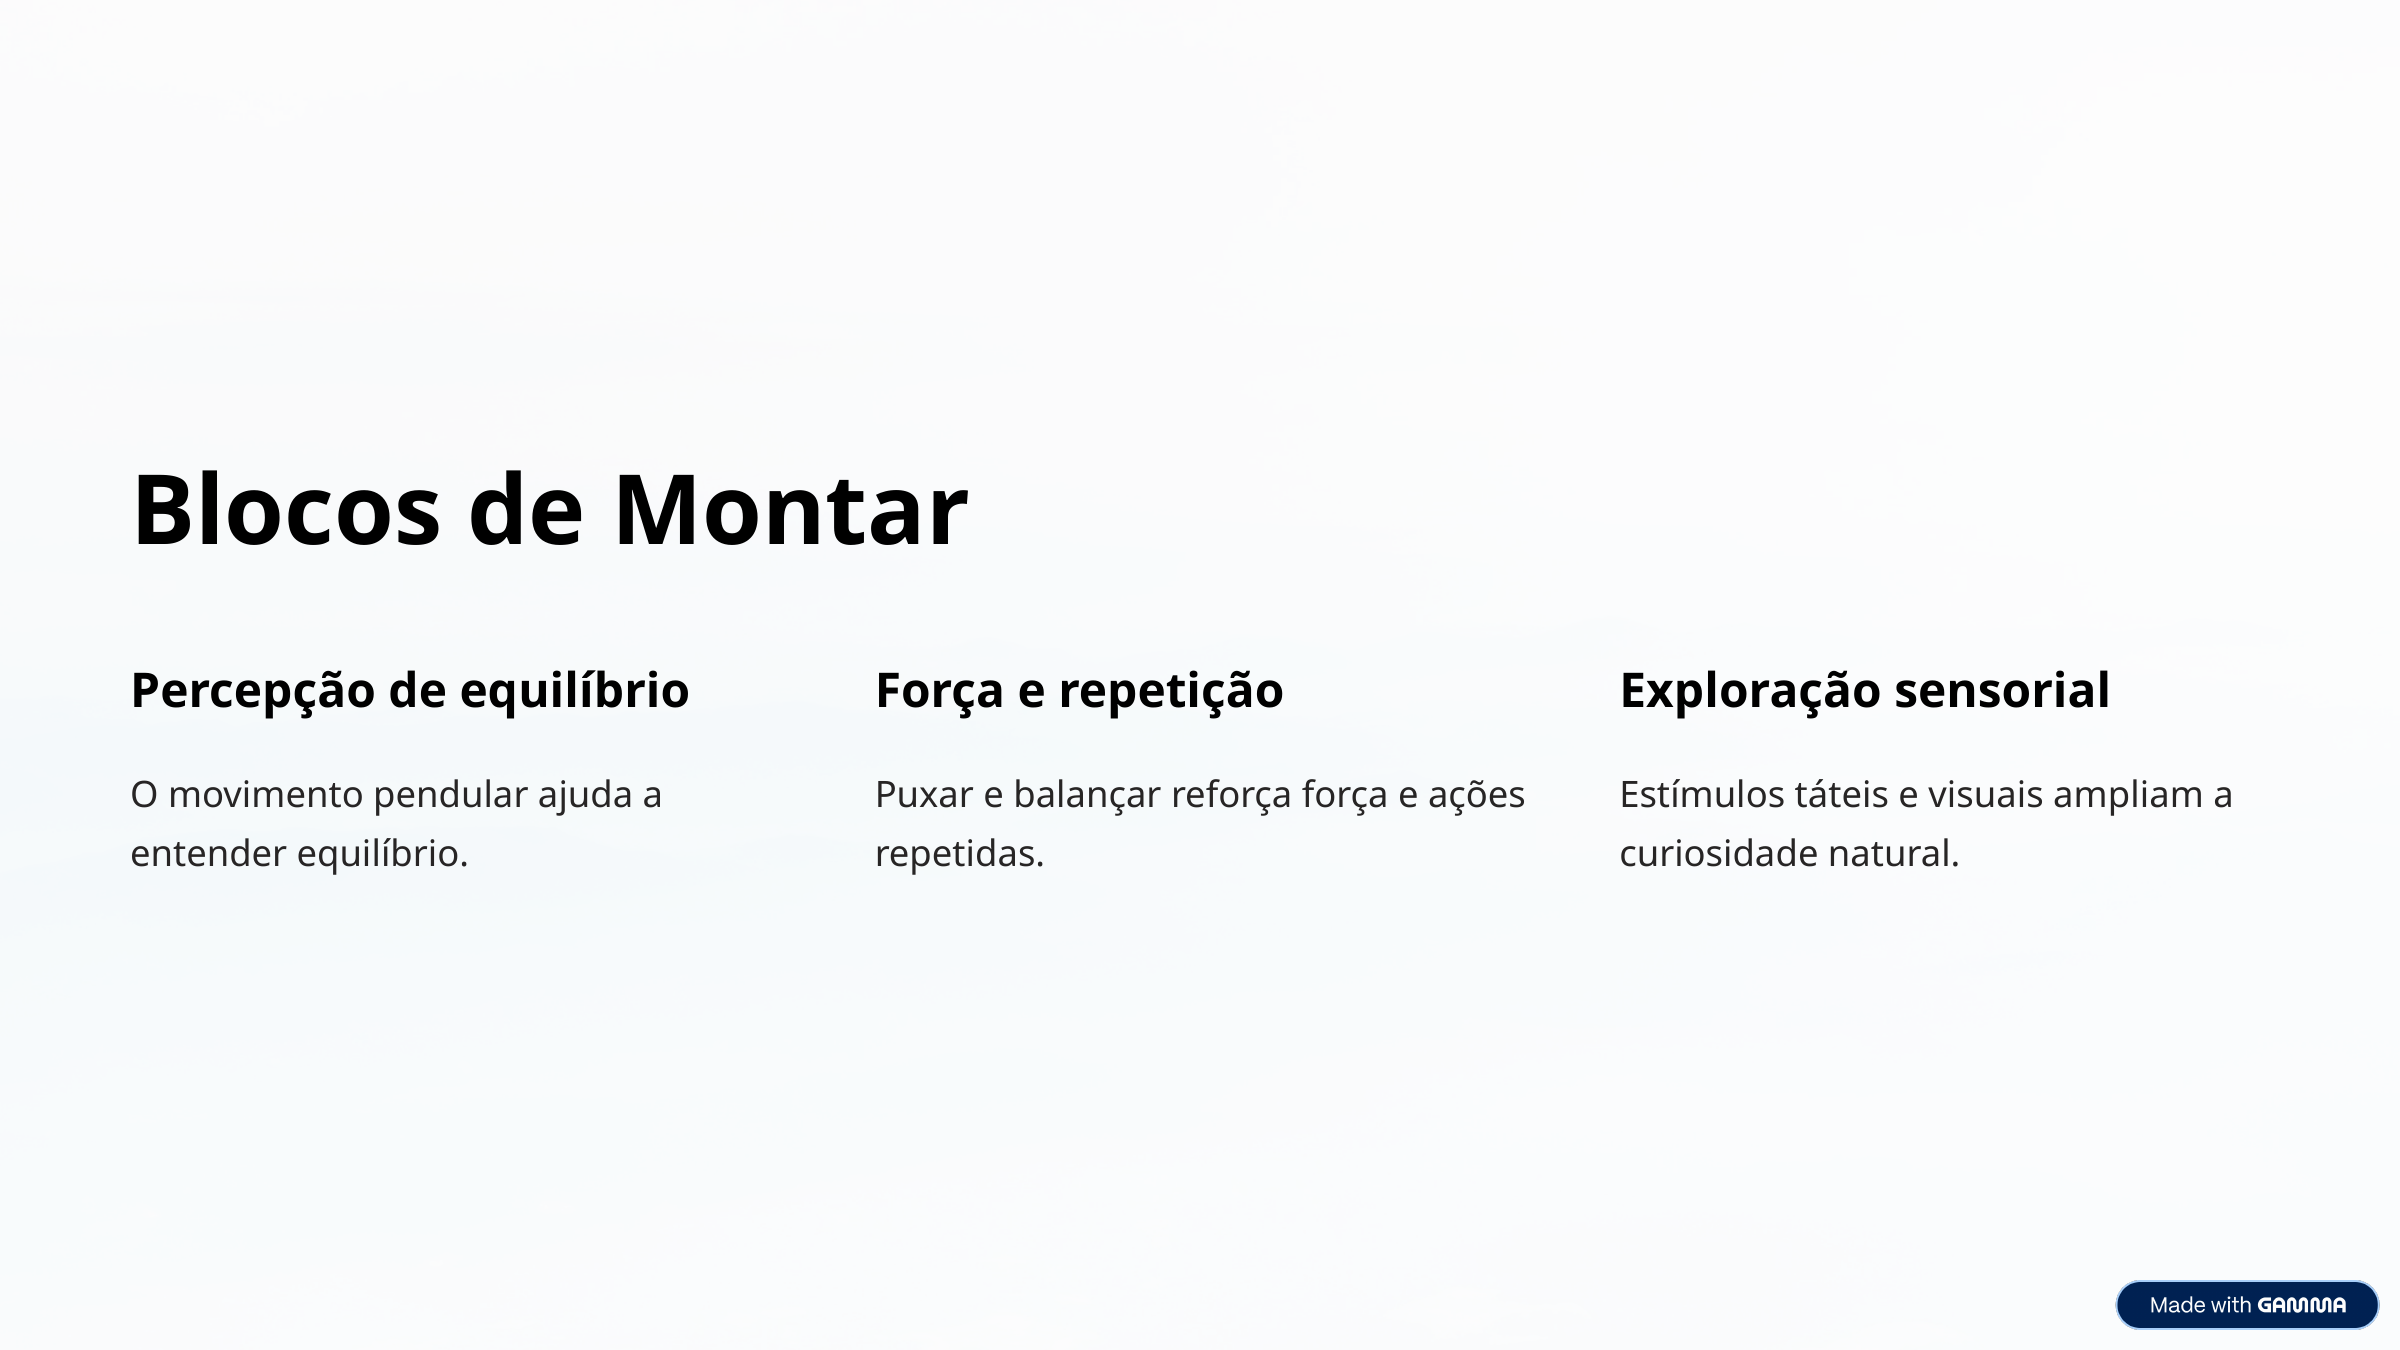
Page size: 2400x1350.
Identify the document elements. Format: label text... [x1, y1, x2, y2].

text_box Força e repetição [874, 657, 1364, 719]
text_box Puxar e balançar reforça força e ações repetidas. [874, 755, 1528, 875]
text_box Exploração sensorial [1619, 657, 2108, 719]
text_box Estímulos táteis e visuais ampliam a curiosidade natural. [1619, 755, 2272, 875]
text_box O movimento pendular ajuda a entender equilíbrio. [130, 755, 783, 875]
text_box Blocos de Montar [130, 442, 1107, 565]
picture [2106, 1271, 2389, 1339]
text_box Percepção de equilíbrio [130, 657, 659, 719]
